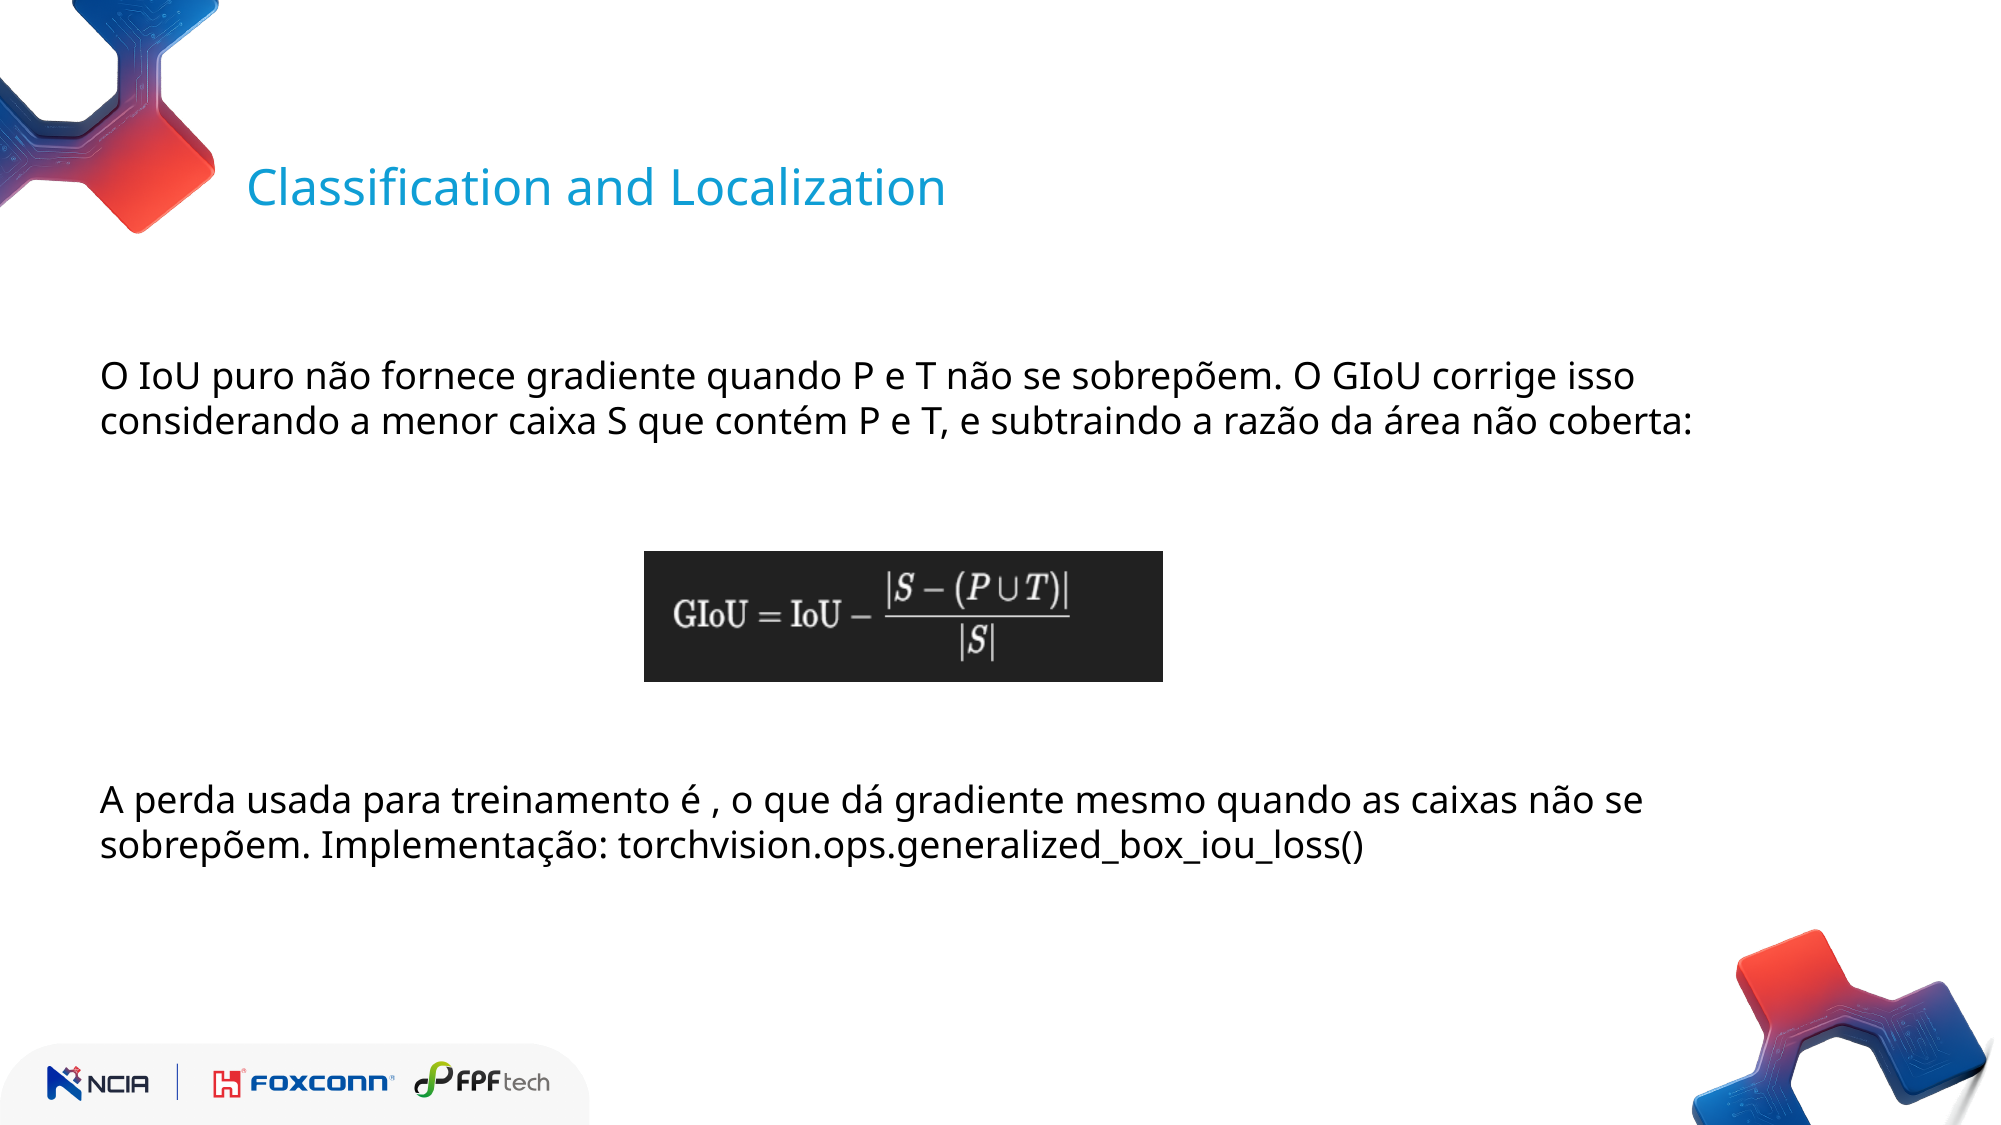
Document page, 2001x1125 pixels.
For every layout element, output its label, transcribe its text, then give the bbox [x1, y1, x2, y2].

picture [643, 551, 1164, 683]
text_box Classification and Localization [231, 147, 1282, 223]
picture [1667, 911, 2001, 1125]
picture [0, 991, 590, 1125]
picture [0, 0, 250, 246]
text_box O IoU puro não fornece gradiente quando P e T não se sobrepõem. O GIoU corrige isso considerando a menor caixa S que contém P e T, e subtraindo a razão da área não coberta: [84, 344, 1786, 450]
